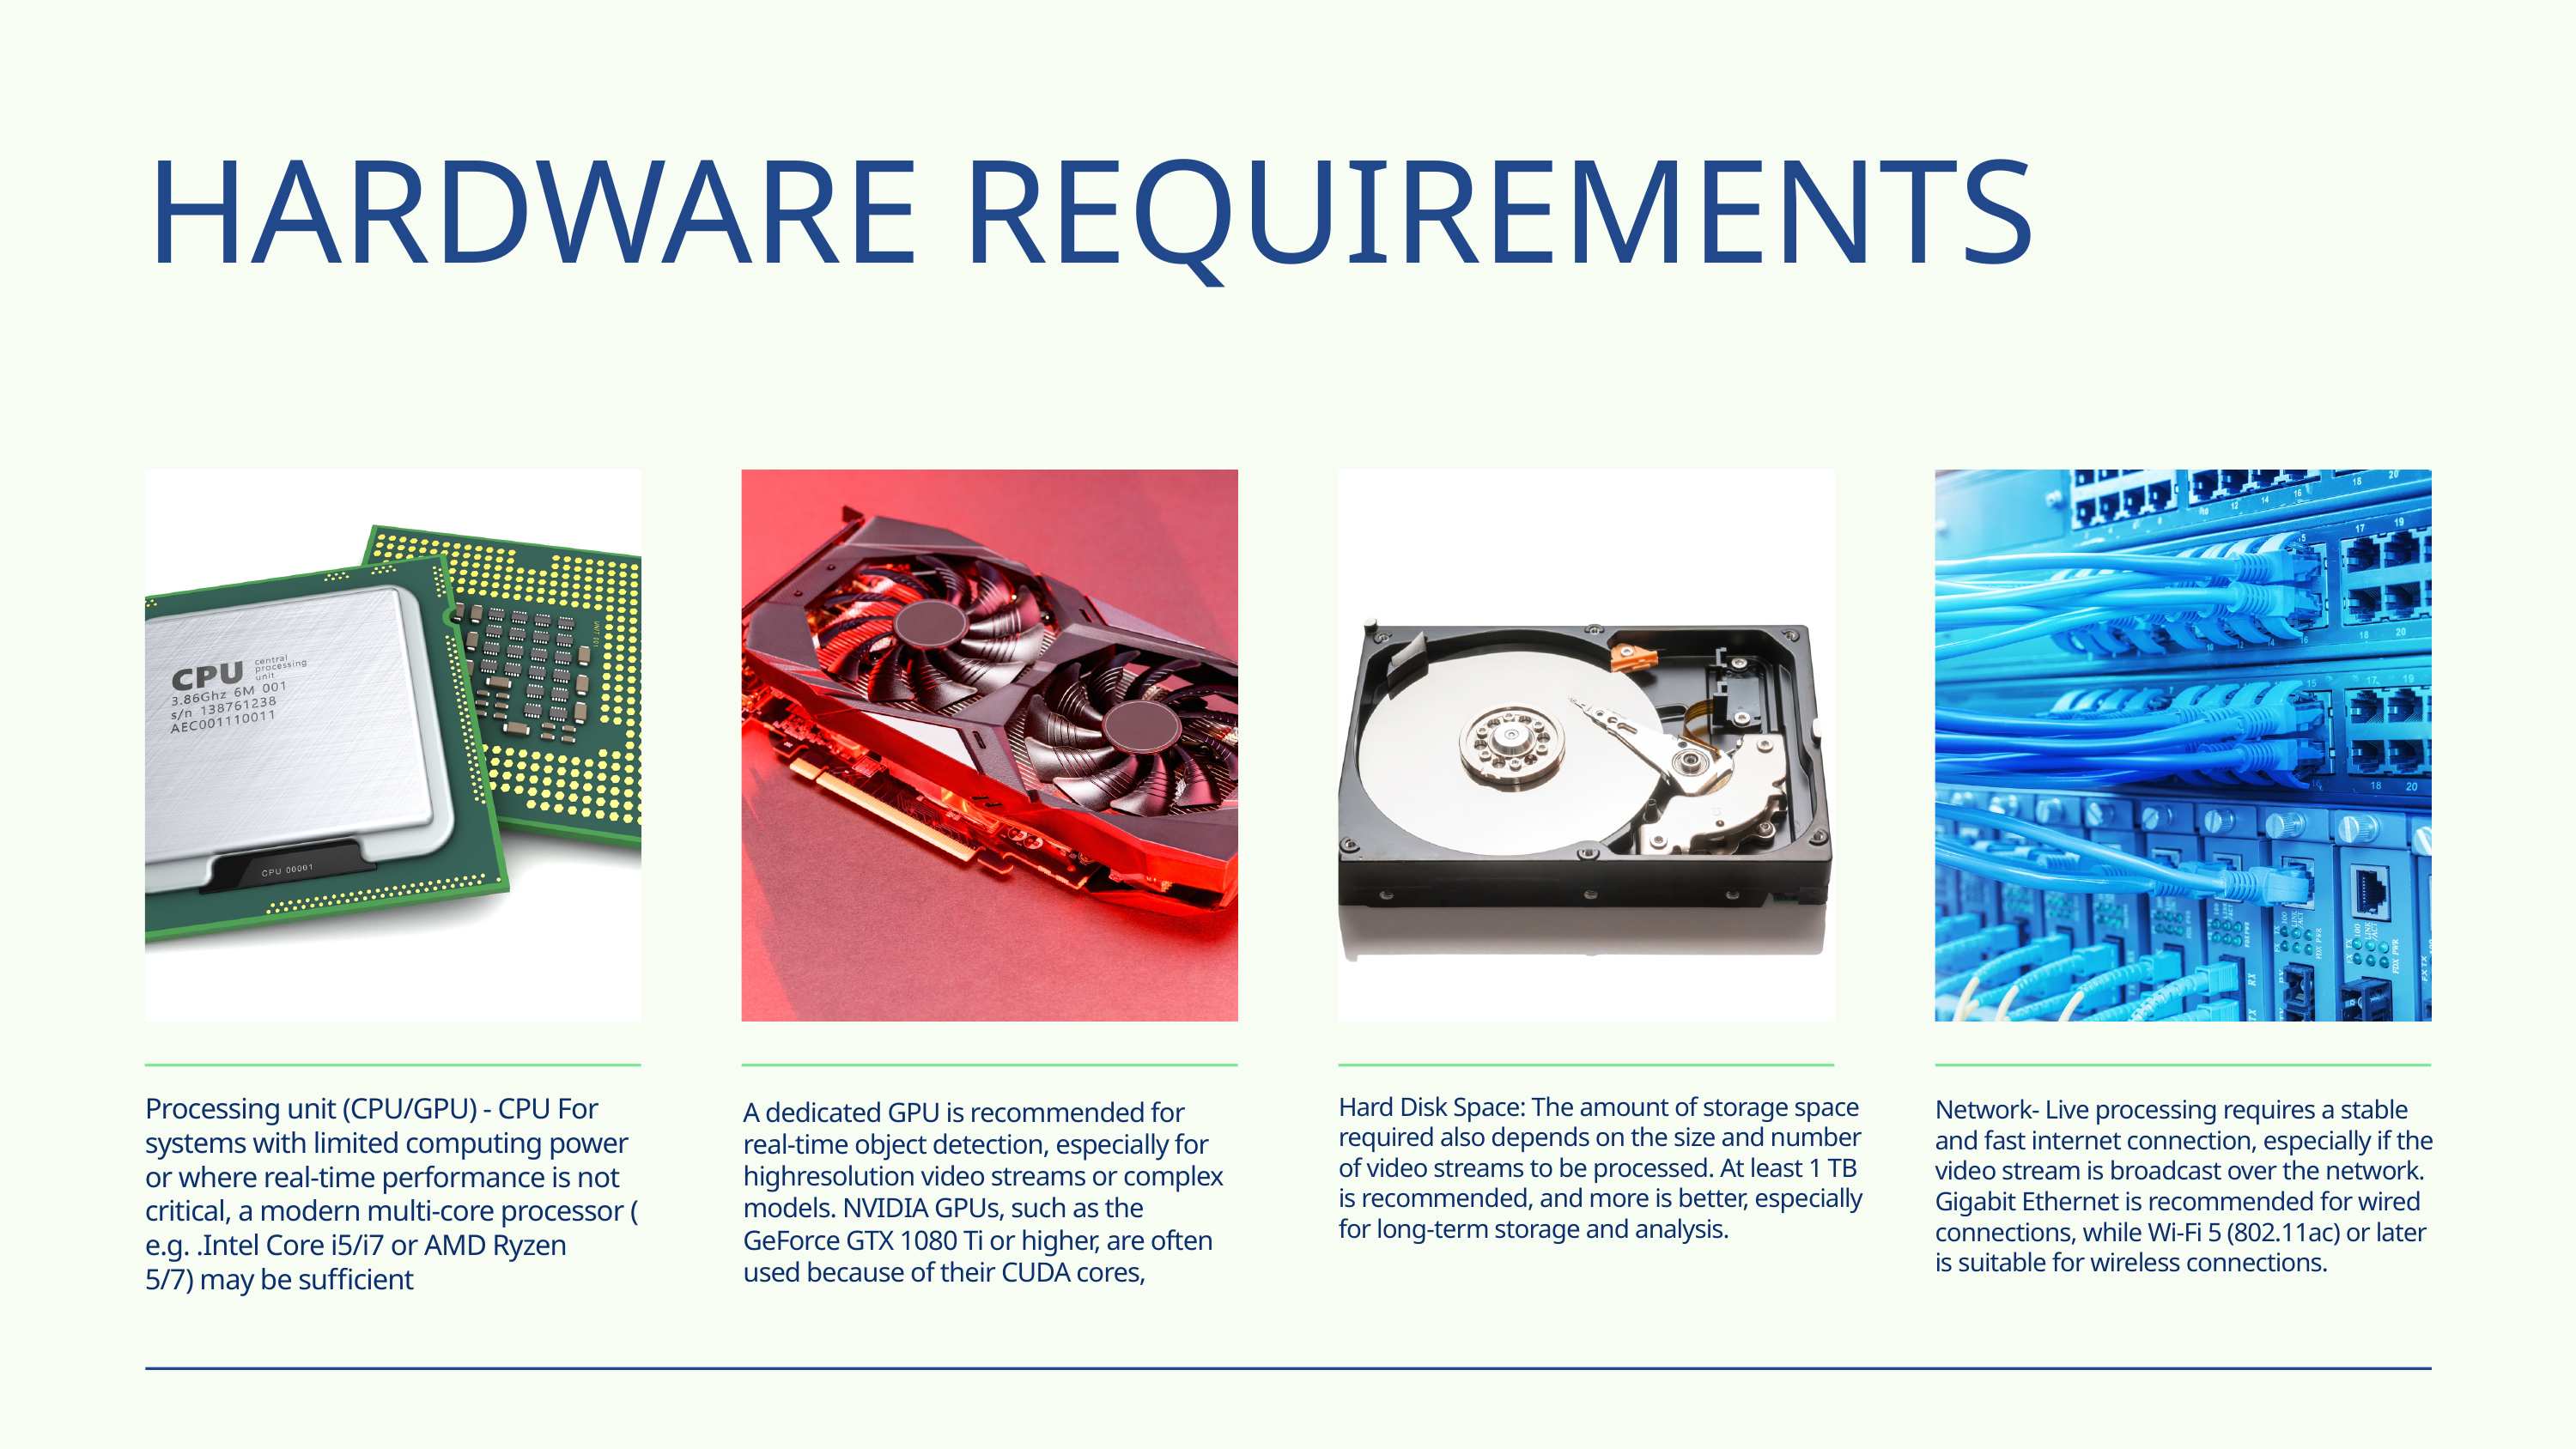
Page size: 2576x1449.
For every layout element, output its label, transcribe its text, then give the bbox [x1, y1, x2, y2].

text_box Processing unit (CPU/GPU) - CPU For systems with limited computing power or where real-time performance is not critical, a modern multi-core processor ( e.g. .Intel Core i5/i7 or AMD Ryzen 5/7) may be sufficient [144, 1090, 641, 1330]
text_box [741, 470, 1239, 1022]
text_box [1338, 470, 1836, 1022]
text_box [1935, 470, 2433, 1022]
text_box A dedicated GPU is recommended for real-time object detection, especially for highresolution video streams or complex models. NVIDIA GPUs, such as the GeForce GTX 1080 Ti or higher, are often used because of their CUDA cores, [743, 1094, 1238, 1319]
text_box Network- Live processing requires a stable and fast internet connection, especially if the video stream is broadcast over the network. Gigabit Ethernet is recommended for wired connections, while Wi-Fi 5 (802.11ac) or later is suitable for wireless connections. [1935, 1094, 2446, 1307]
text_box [144, 470, 642, 1022]
text_box Hard Disk Space: The amount of storage space required also depends on the size and number of video streams to be processed. At least 1 TB is recommended, and more is better, especially for long-term storage and analysis. [1338, 1090, 1866, 1274]
text_box HARDWARE REQUIREMENTS [144, 127, 2576, 293]
